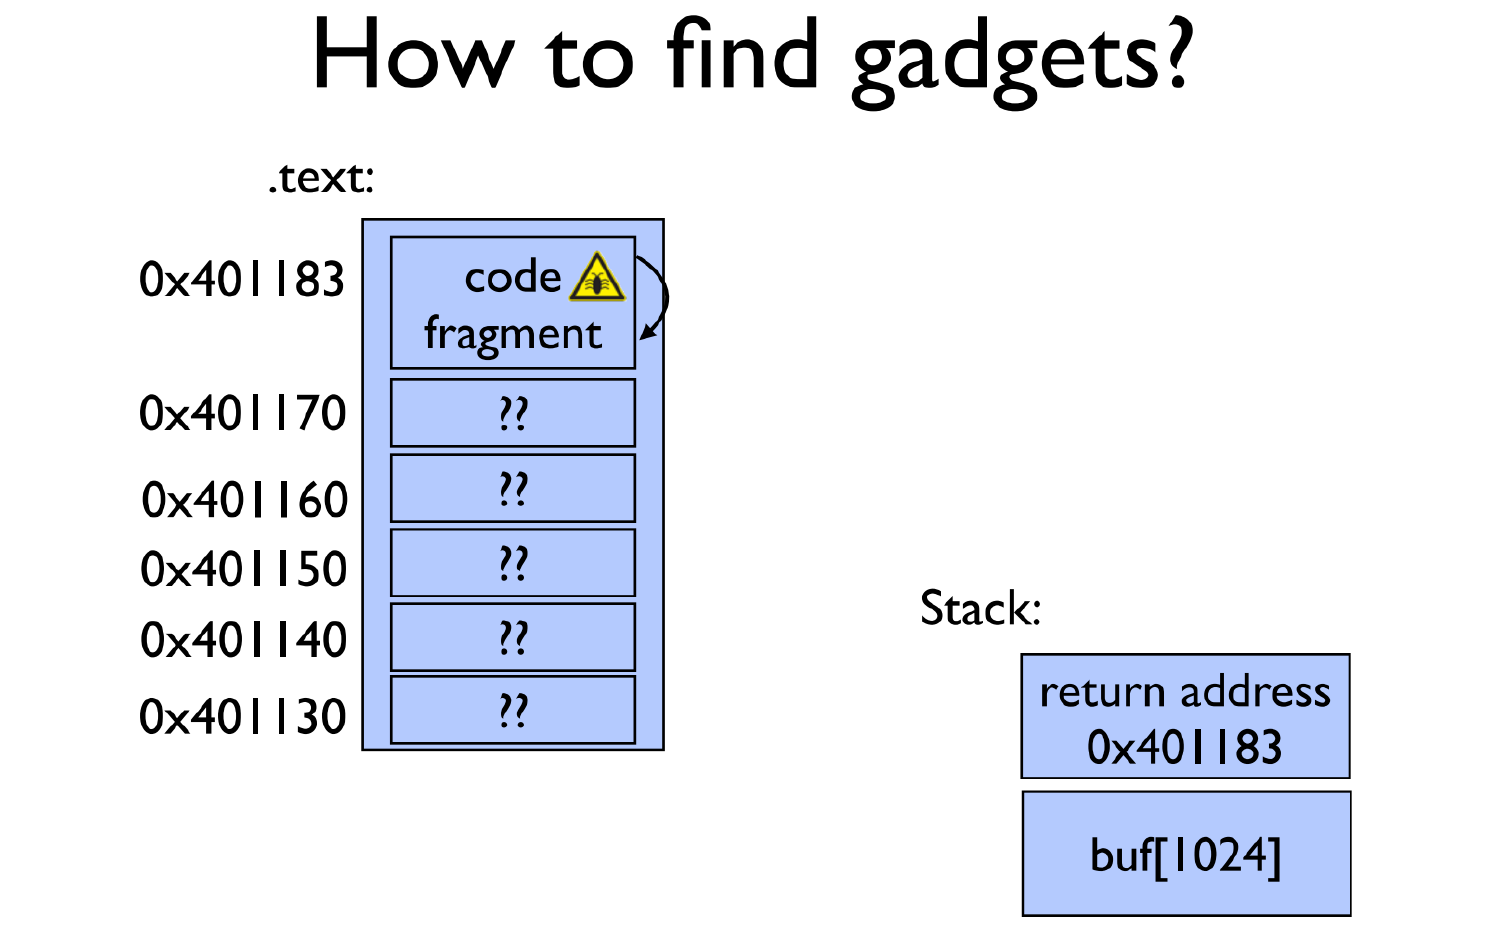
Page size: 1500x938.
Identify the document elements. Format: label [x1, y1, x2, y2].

picture [123, 0, 1377, 934]
